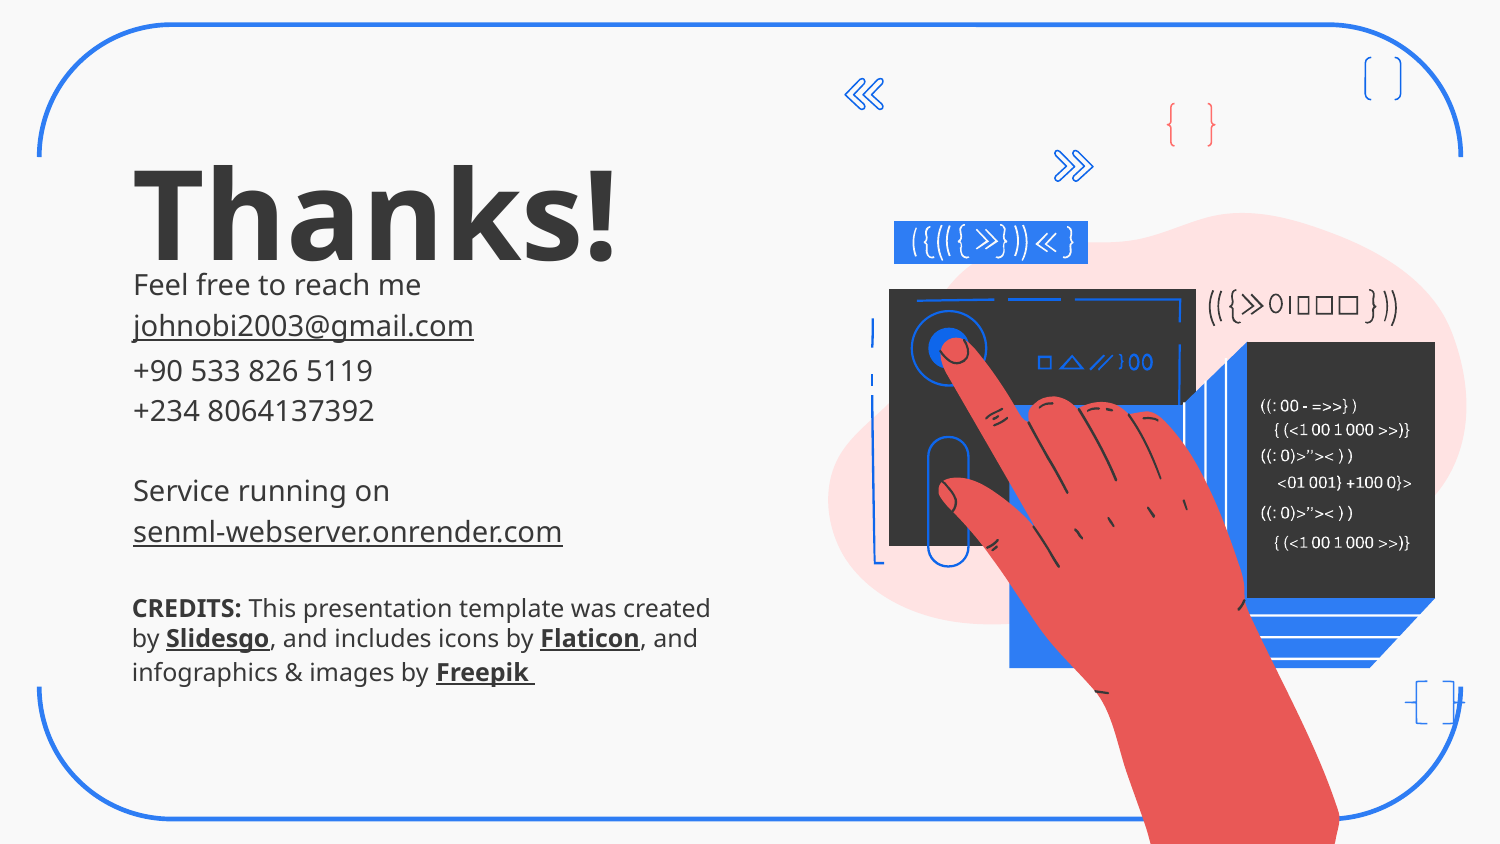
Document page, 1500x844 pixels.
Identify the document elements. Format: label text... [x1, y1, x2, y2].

text_box [1167, 103, 1215, 146]
subtitle Feel free to reach me johnobi2003@gmail.com +90 533 826 5119 +234 8064137392 Service running on senml-webserver.onrender.com [118, 270, 752, 544]
title Thanks! [116, 120, 750, 295]
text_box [844, 78, 1094, 182]
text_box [1405, 680, 1465, 724]
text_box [821, 212, 1471, 844]
text_box [1365, 57, 1401, 100]
